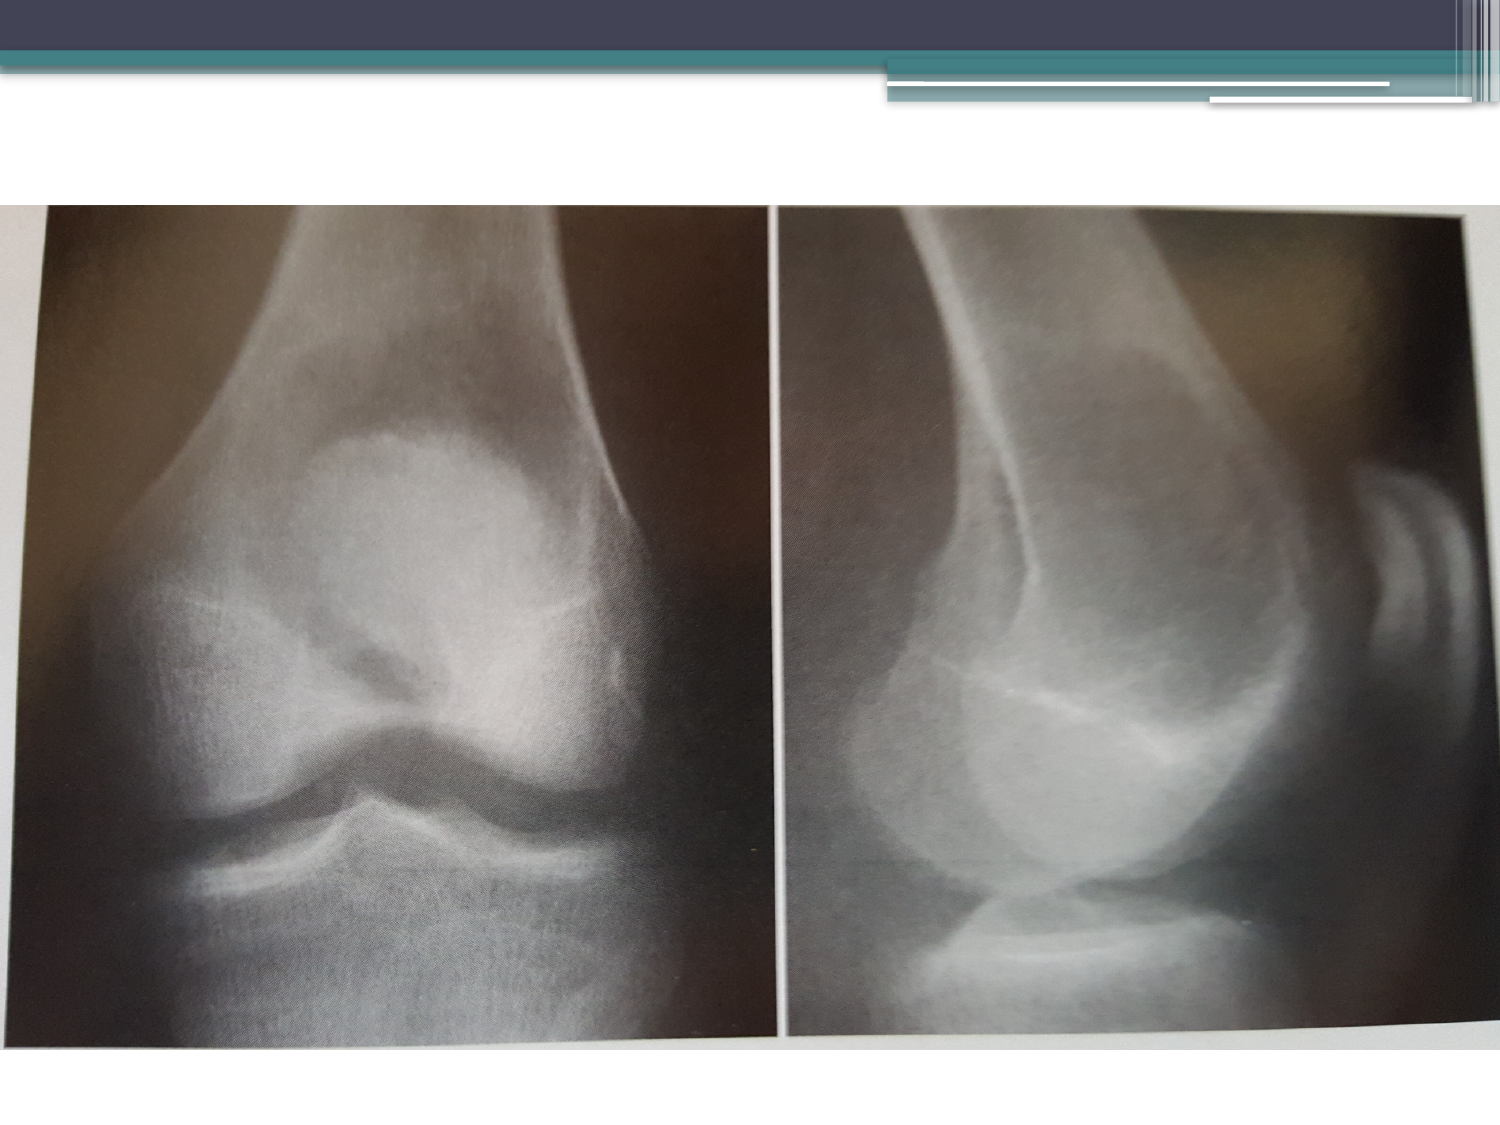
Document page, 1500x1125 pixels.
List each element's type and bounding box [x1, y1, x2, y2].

picture [0, 204, 1500, 1051]
